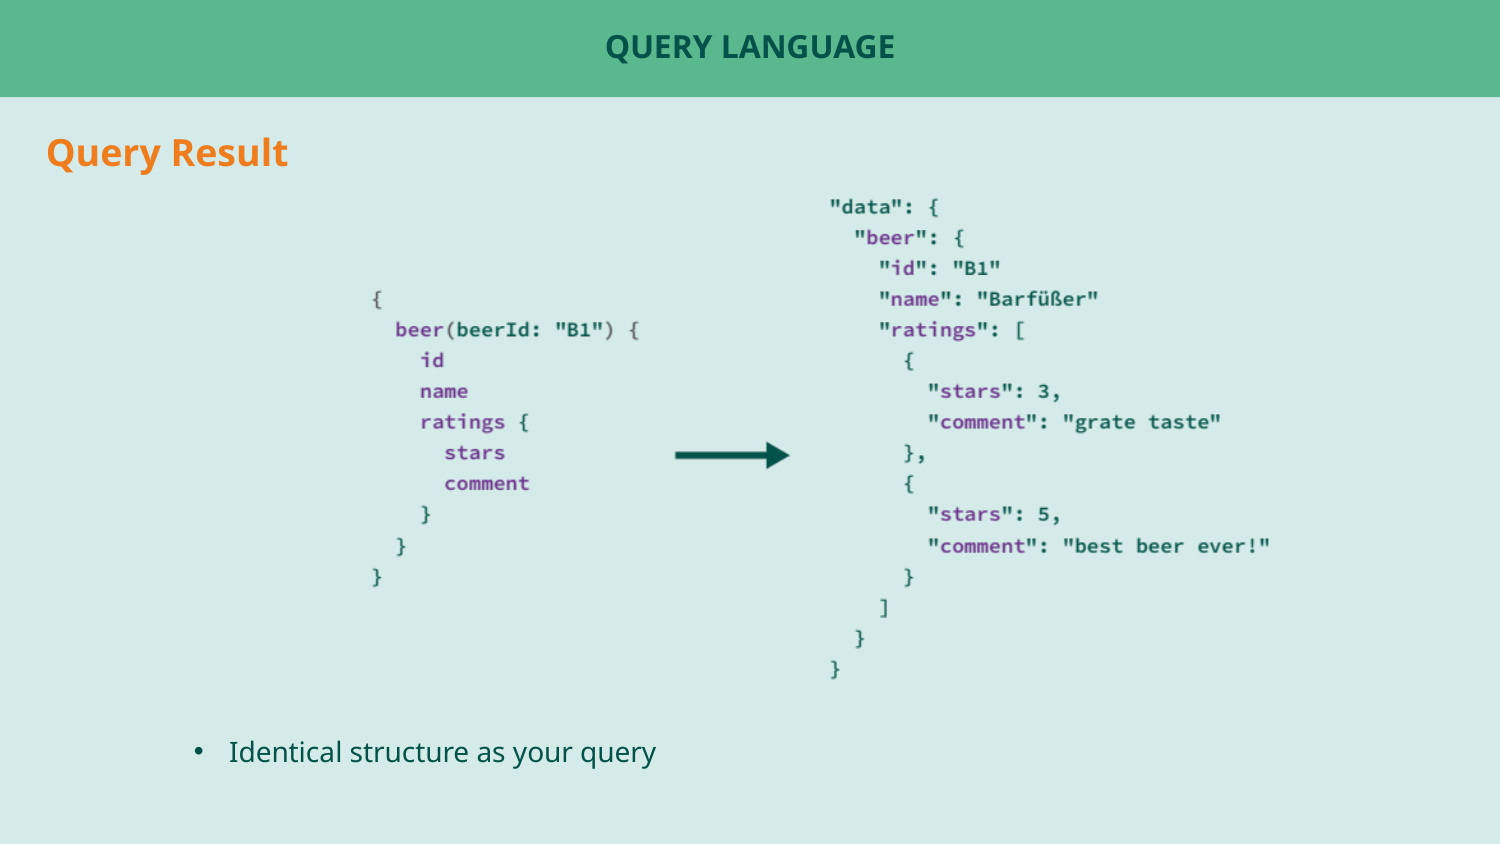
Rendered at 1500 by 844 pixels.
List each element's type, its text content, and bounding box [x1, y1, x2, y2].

text_box Identical structure as your query [179, 709, 1310, 775]
list Query Result [30, 126, 1470, 782]
picture [371, 197, 1269, 711]
title query Language [0, 0, 1500, 98]
